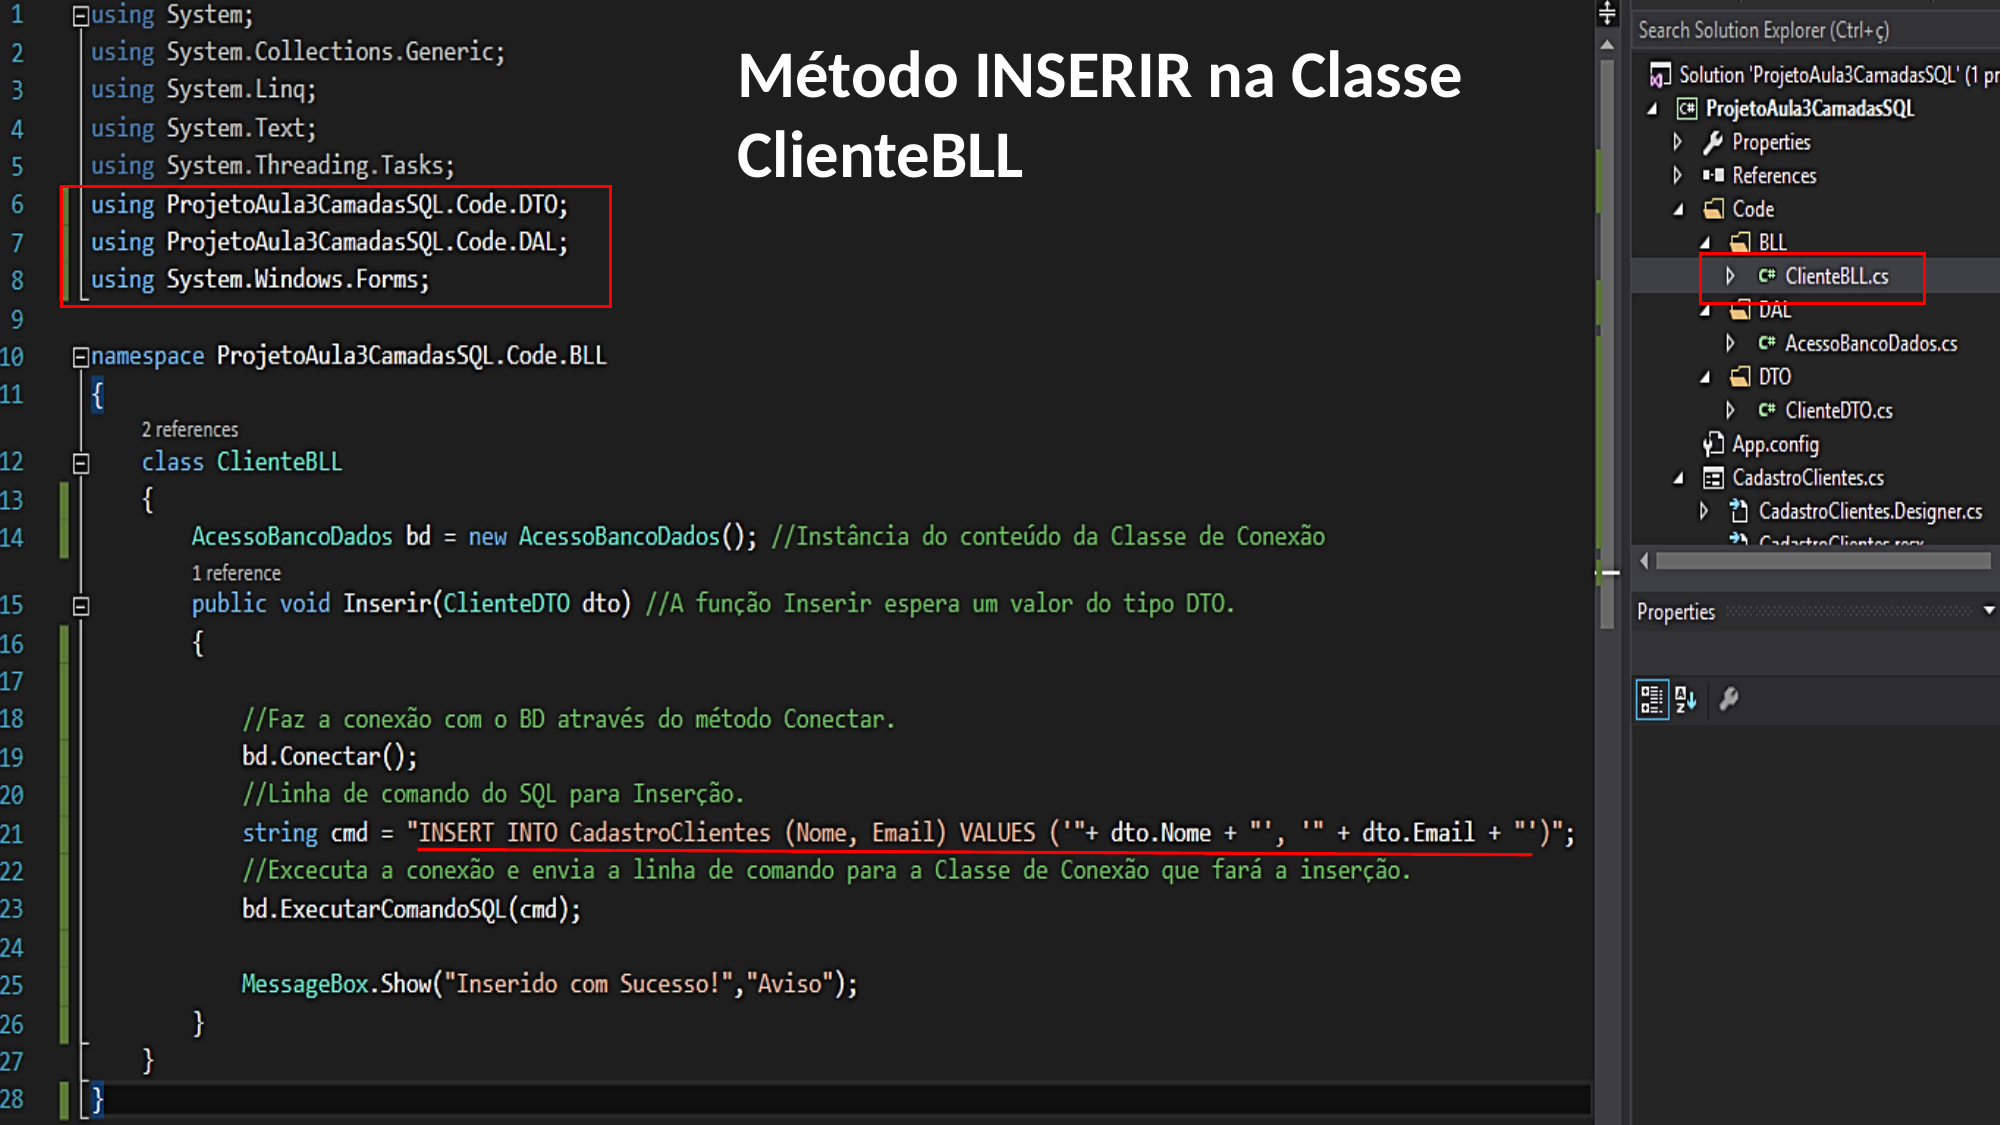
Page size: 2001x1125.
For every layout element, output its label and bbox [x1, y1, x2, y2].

picture [0, 0, 2000, 1125]
text_box [417, 849, 1533, 855]
